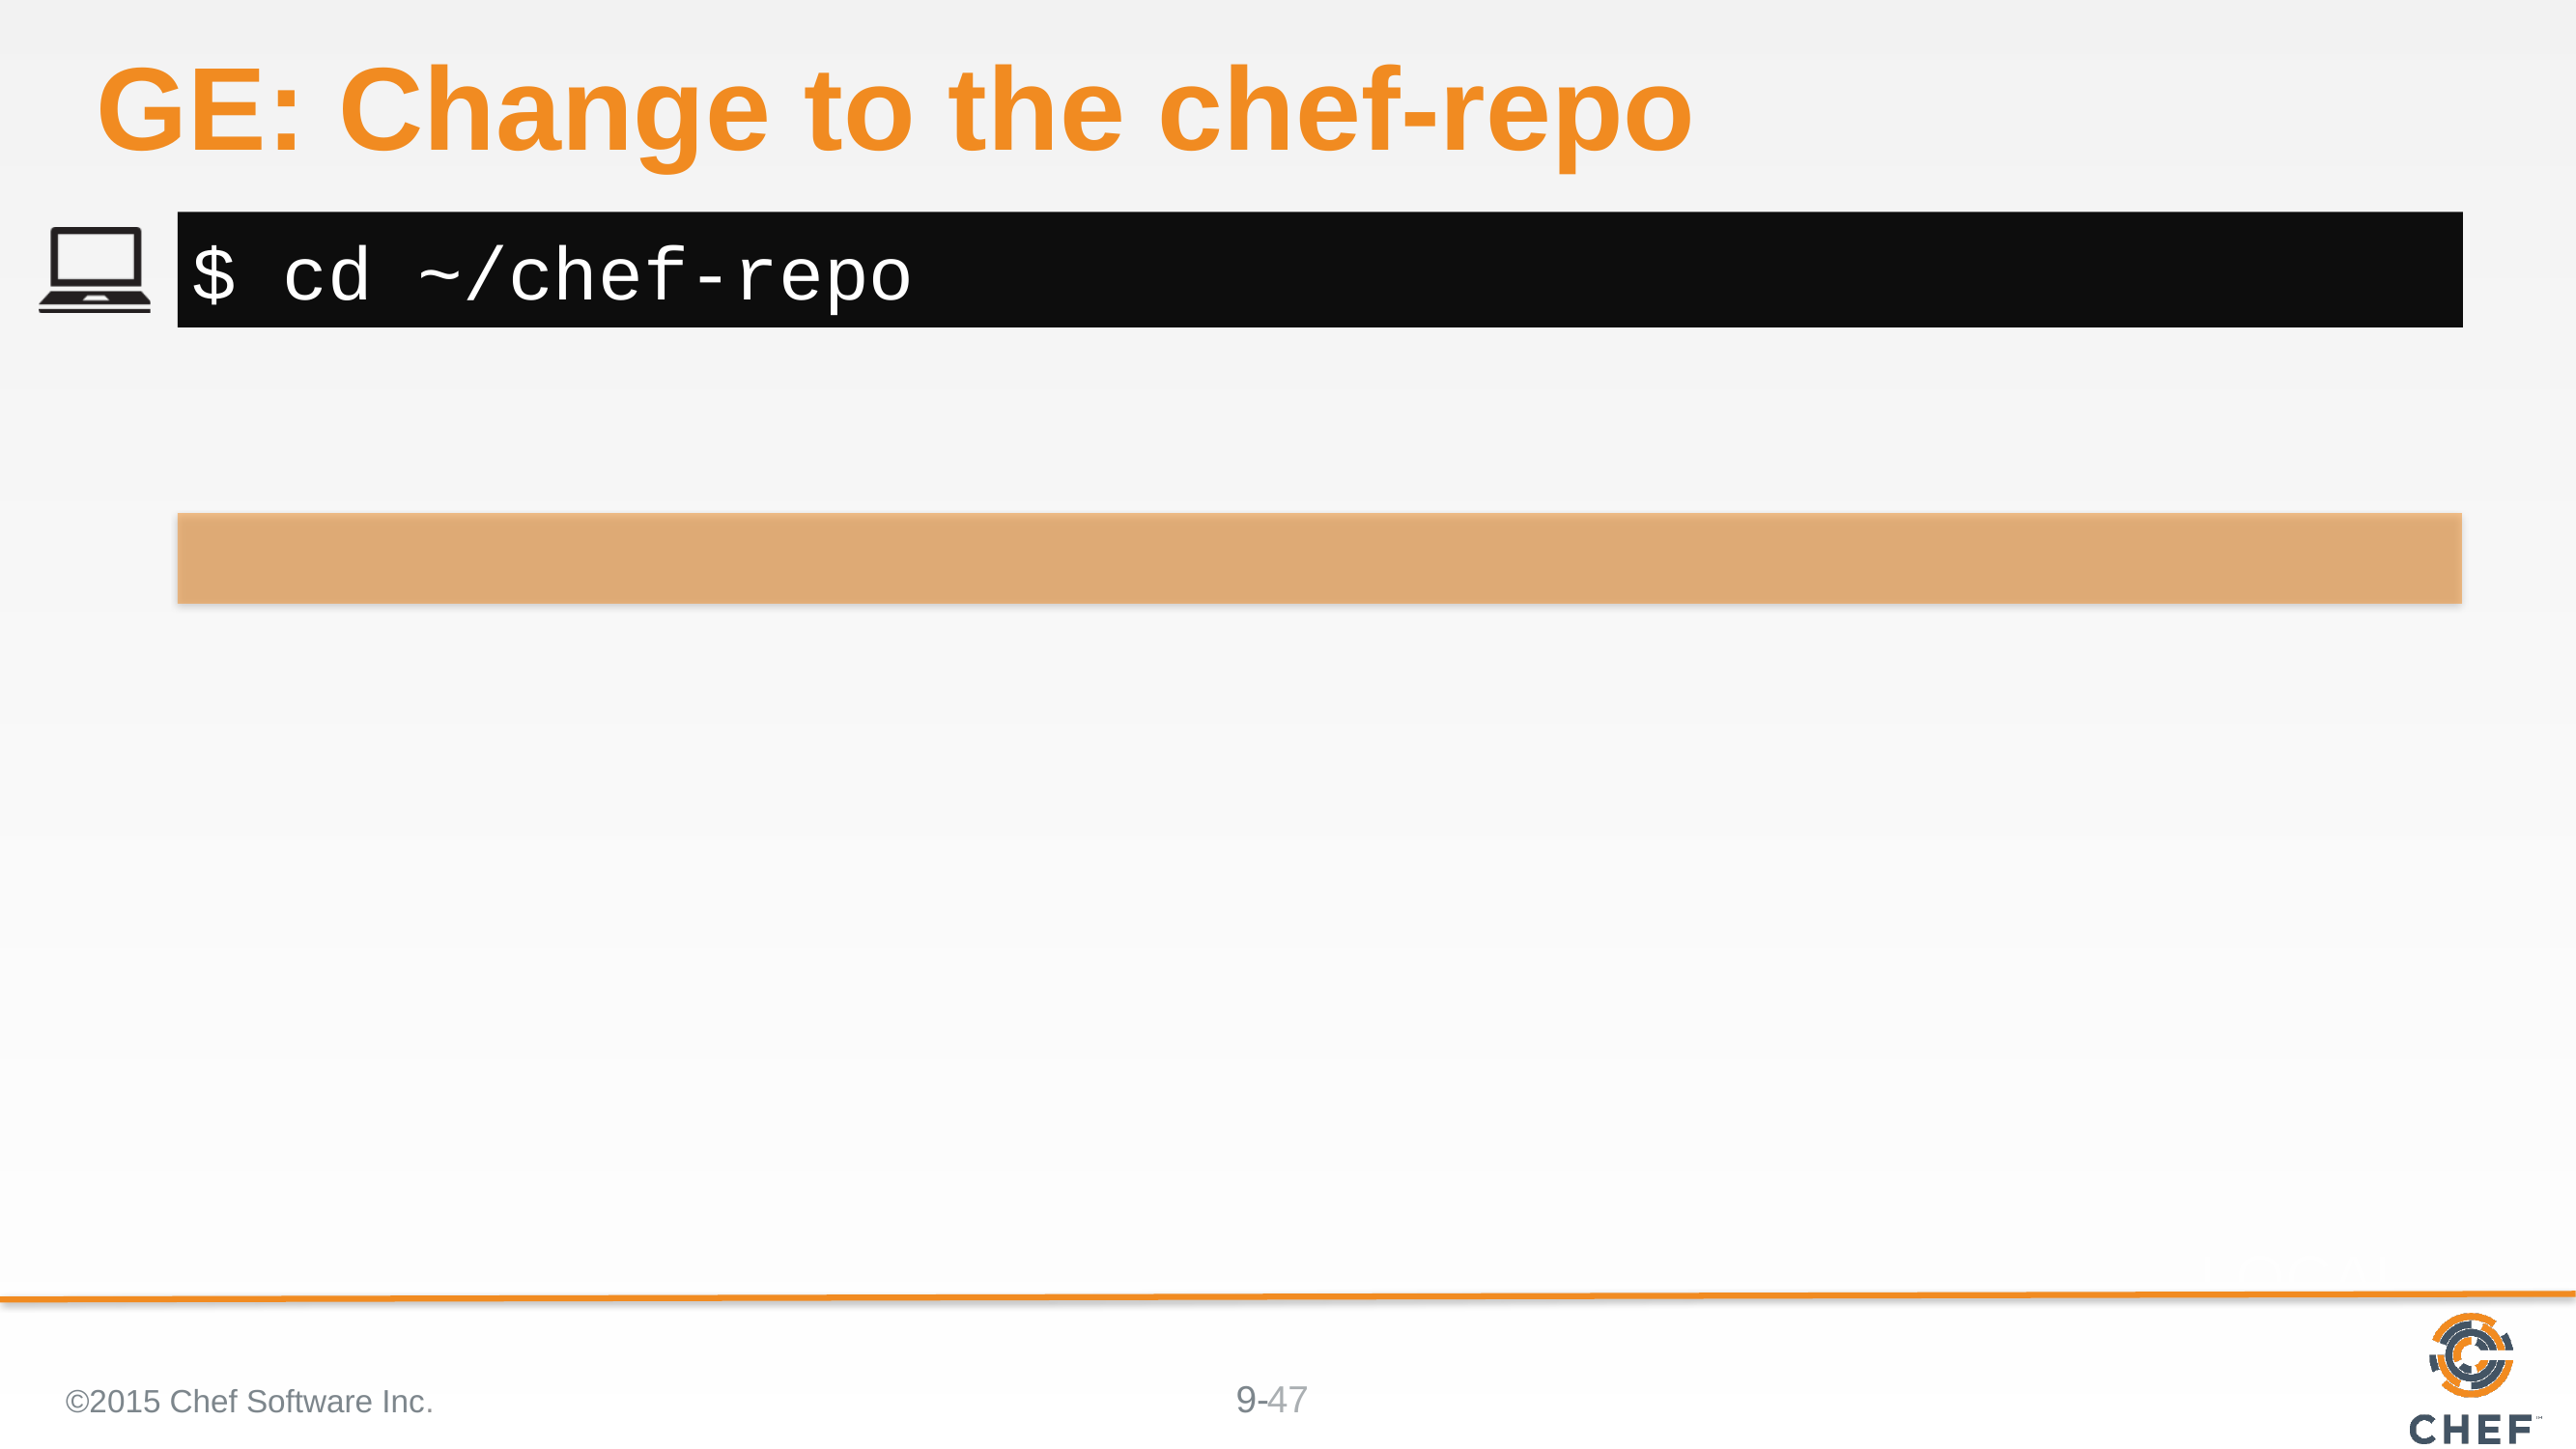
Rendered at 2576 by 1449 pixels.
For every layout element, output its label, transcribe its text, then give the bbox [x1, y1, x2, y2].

slide_number 47 [998, 1359, 1578, 1437]
title GE: Change to the chef-repo [96, 48, 2463, 180]
footer ©2015 Chef Software Inc. [51, 1359, 952, 1440]
list $ cd ~/chef-repo [177, 212, 2463, 327]
picture [2399, 1297, 2550, 1449]
